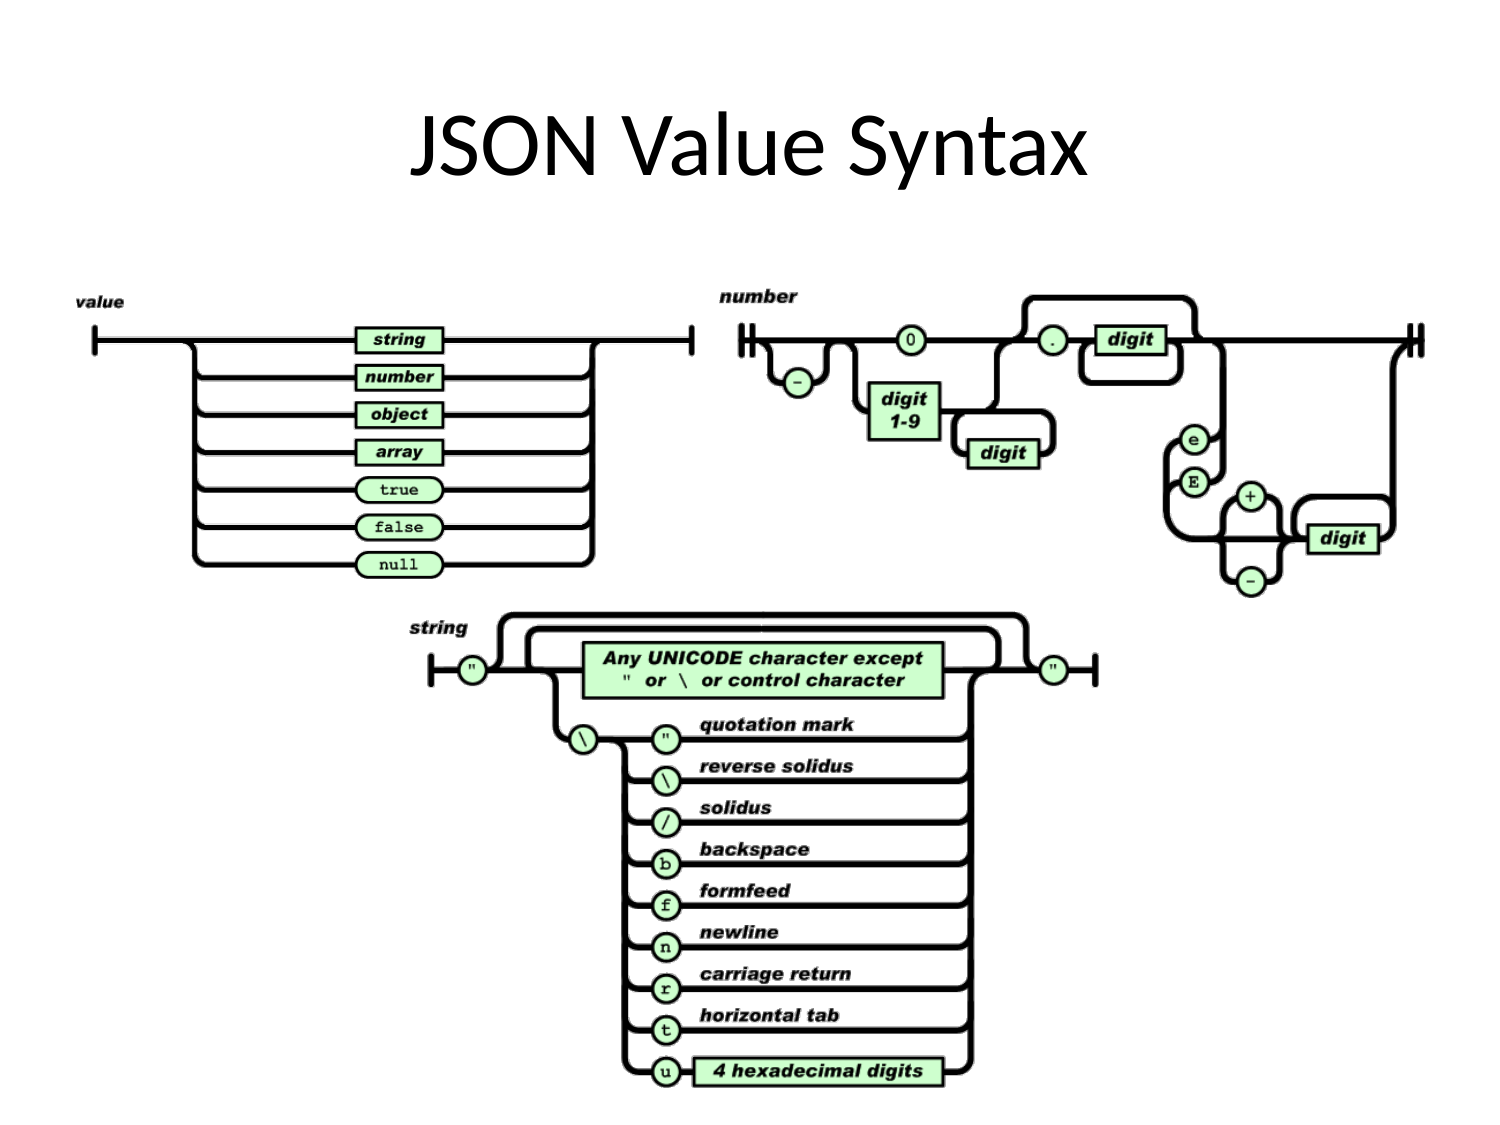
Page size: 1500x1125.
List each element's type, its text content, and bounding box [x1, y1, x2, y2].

picture [409, 611, 1099, 1088]
picture [718, 283, 1426, 598]
title JSON Value Syntax [75, 45, 1425, 233]
picture [74, 289, 695, 579]
